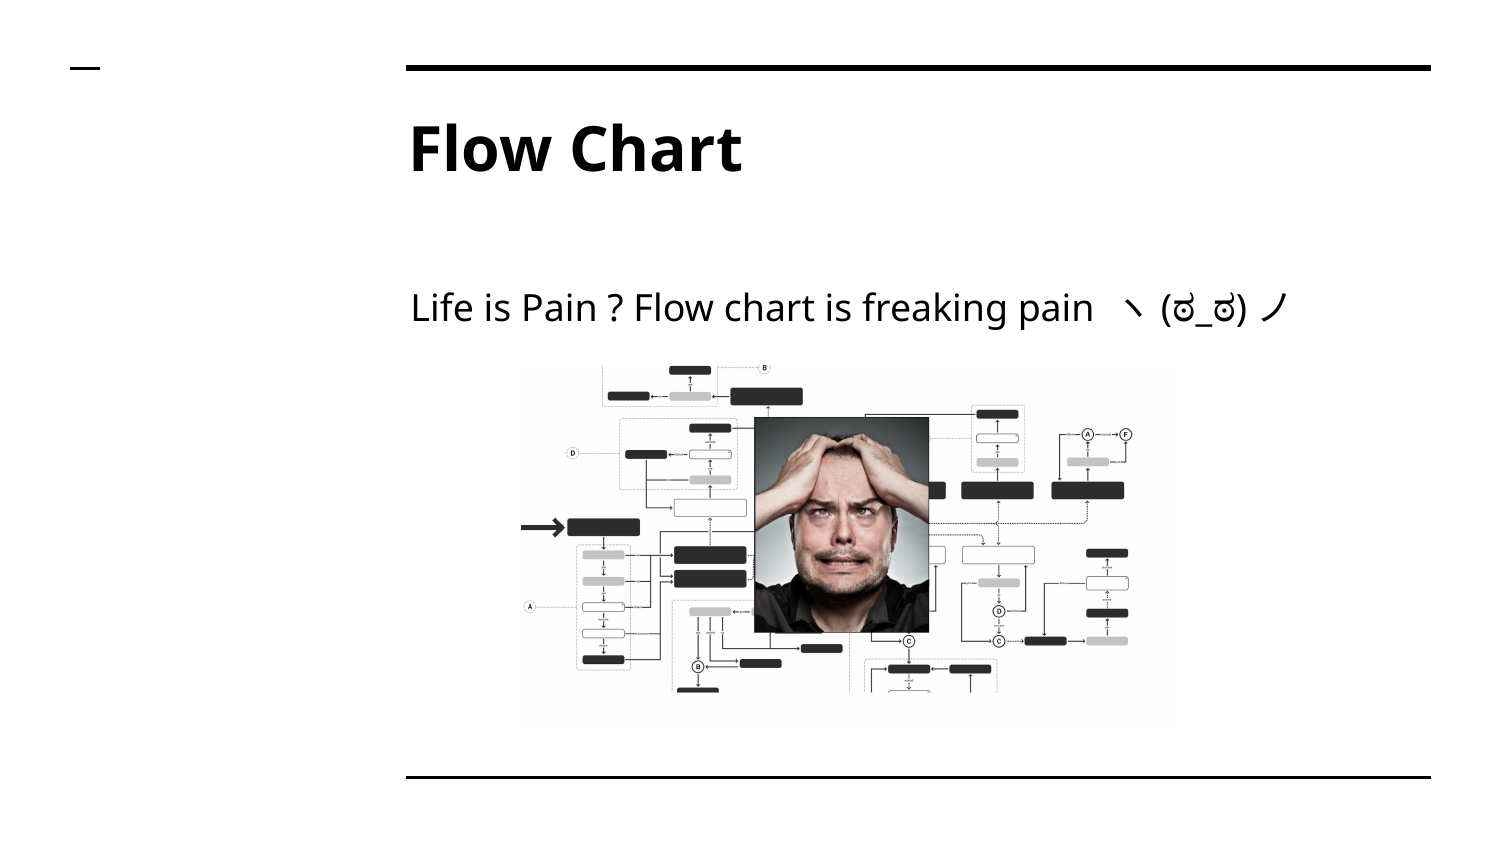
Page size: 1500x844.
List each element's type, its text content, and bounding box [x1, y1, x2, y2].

picture [521, 364, 1178, 726]
title Flow Chart [393, 94, 1431, 199]
list Life is Pain ? Flow chart is freaking pain ヽ(ಠ_ಠ)ノ [395, 261, 1433, 755]
